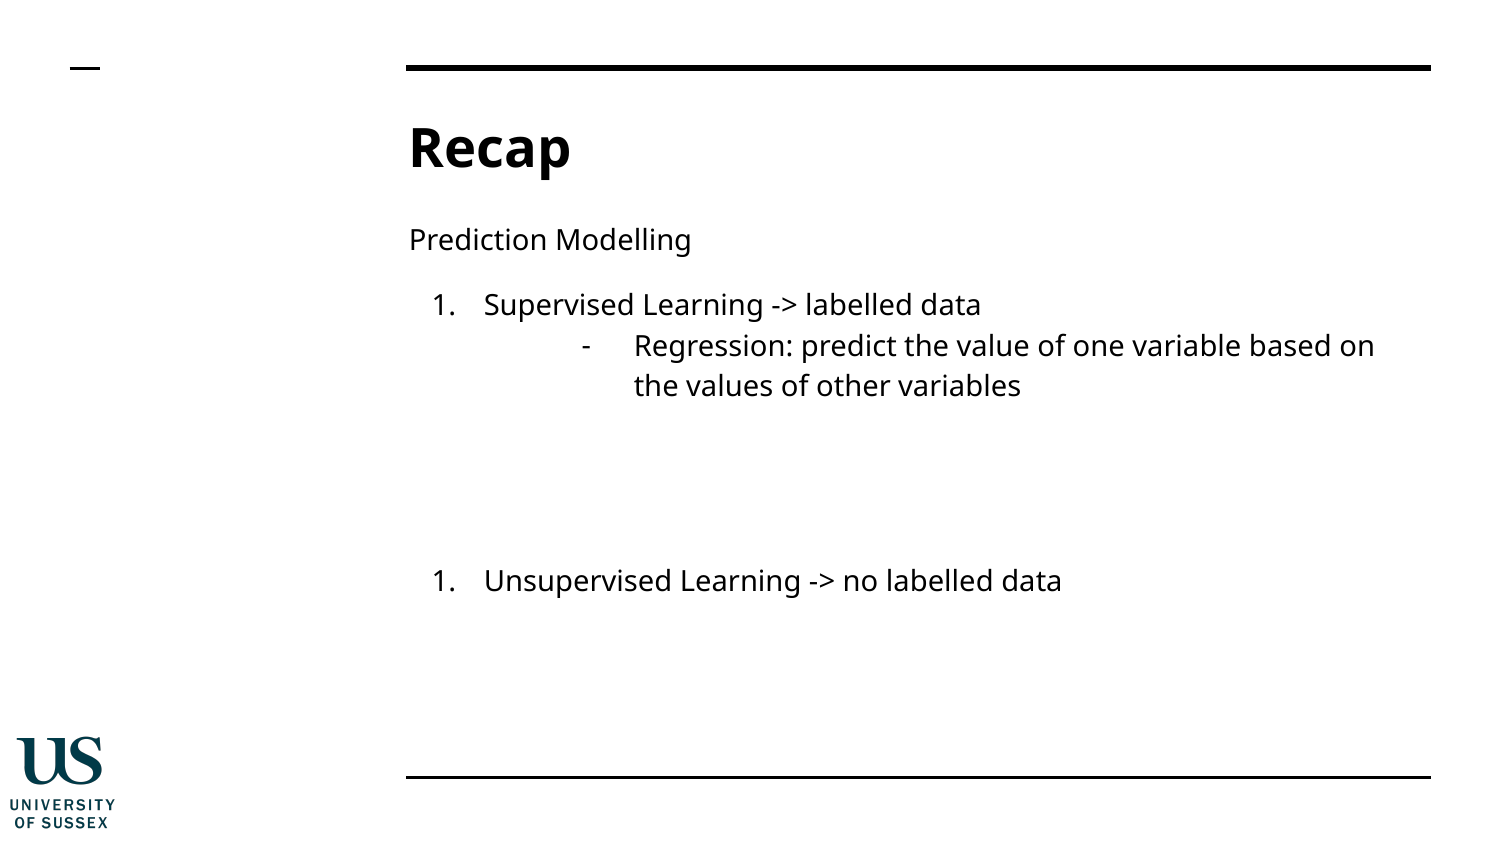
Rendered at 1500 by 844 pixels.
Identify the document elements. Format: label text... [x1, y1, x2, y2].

title Recap [393, 94, 1431, 199]
picture [0, 721, 123, 844]
list Prediction Modelling Supervised Learning -> labelled data Regression: predict the value of one variable based on the values of other variables Unsupervised Learning -> no labelled data [393, 201, 1431, 694]
